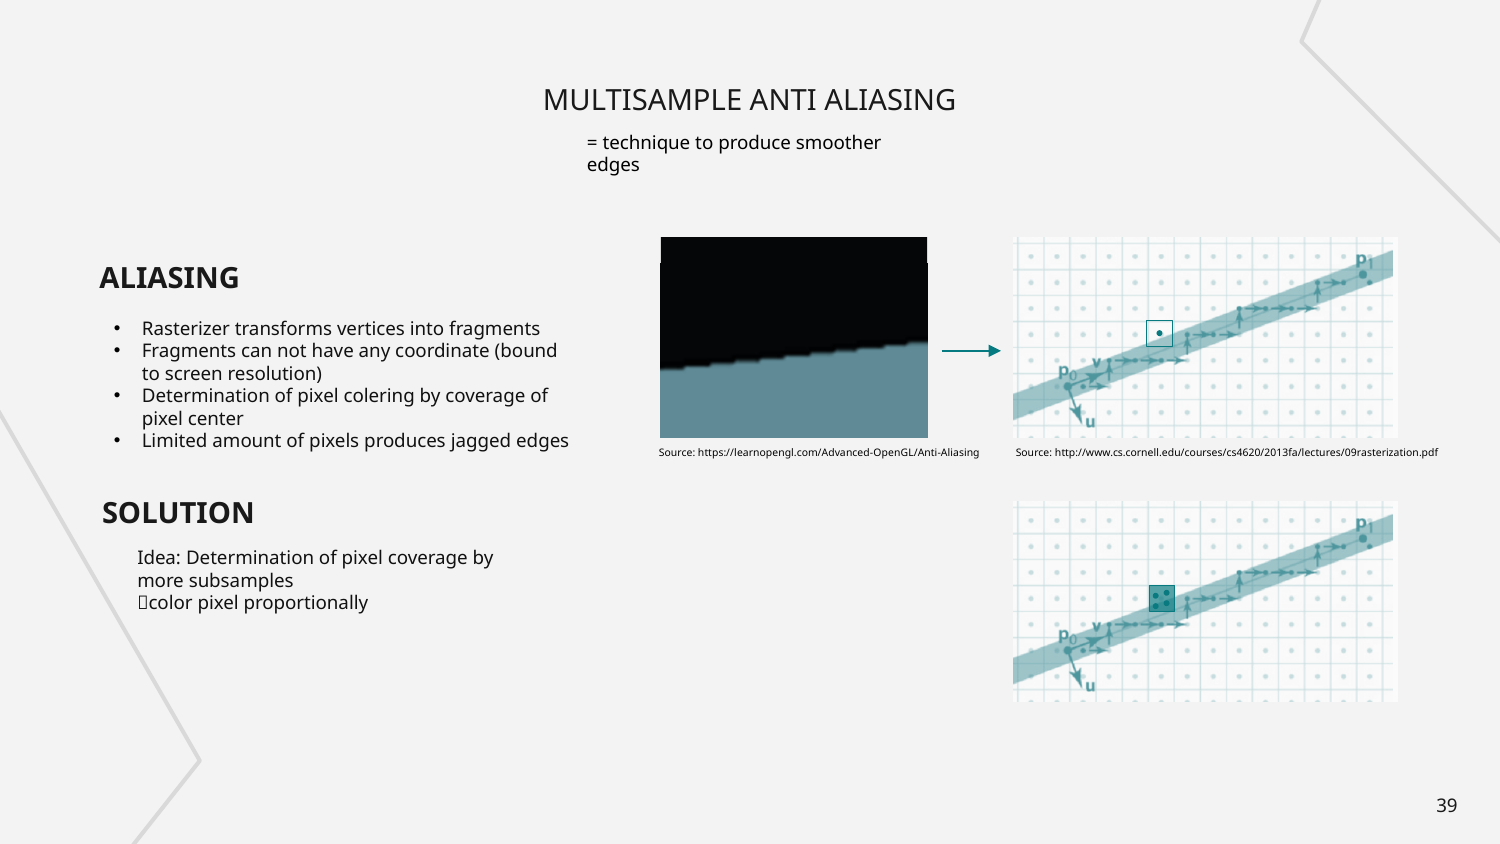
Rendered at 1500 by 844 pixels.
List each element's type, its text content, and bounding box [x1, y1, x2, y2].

text_box Idea: Determination of pixel coverage by more subsamples color pixel proportionally [122, 530, 524, 690]
text_box SOLUTION [0, 479, 424, 593]
text_box Rasterizer transforms vertices into fragments Fragments can not have any coordinate (bound to screen resolution) Determination of pixel colering by coverage of pixel center Limited amount of pixels produces jagged edges [98, 301, 588, 461]
picture [1013, 501, 1398, 702]
text_box [0, 412, 39, 479]
title MULTISAMPLE ANTI ALIASING [505, 66, 995, 180]
text_box = technique to produce smoother edges [572, 122, 928, 183]
picture [1013, 237, 1398, 438]
text_box ALIASING [0, 244, 415, 358]
text_box Source: http://www.cs.cornell.edu/courses/cs4620/2013fa/lectures/09rasterization.pdf [1000, 438, 1476, 467]
picture [660, 237, 928, 438]
text_box 39 [1402, 778, 1492, 844]
text_box Source: https://learnopengl.com/Advanced-OpenGL/Anti-Aliasing [644, 438, 1000, 467]
